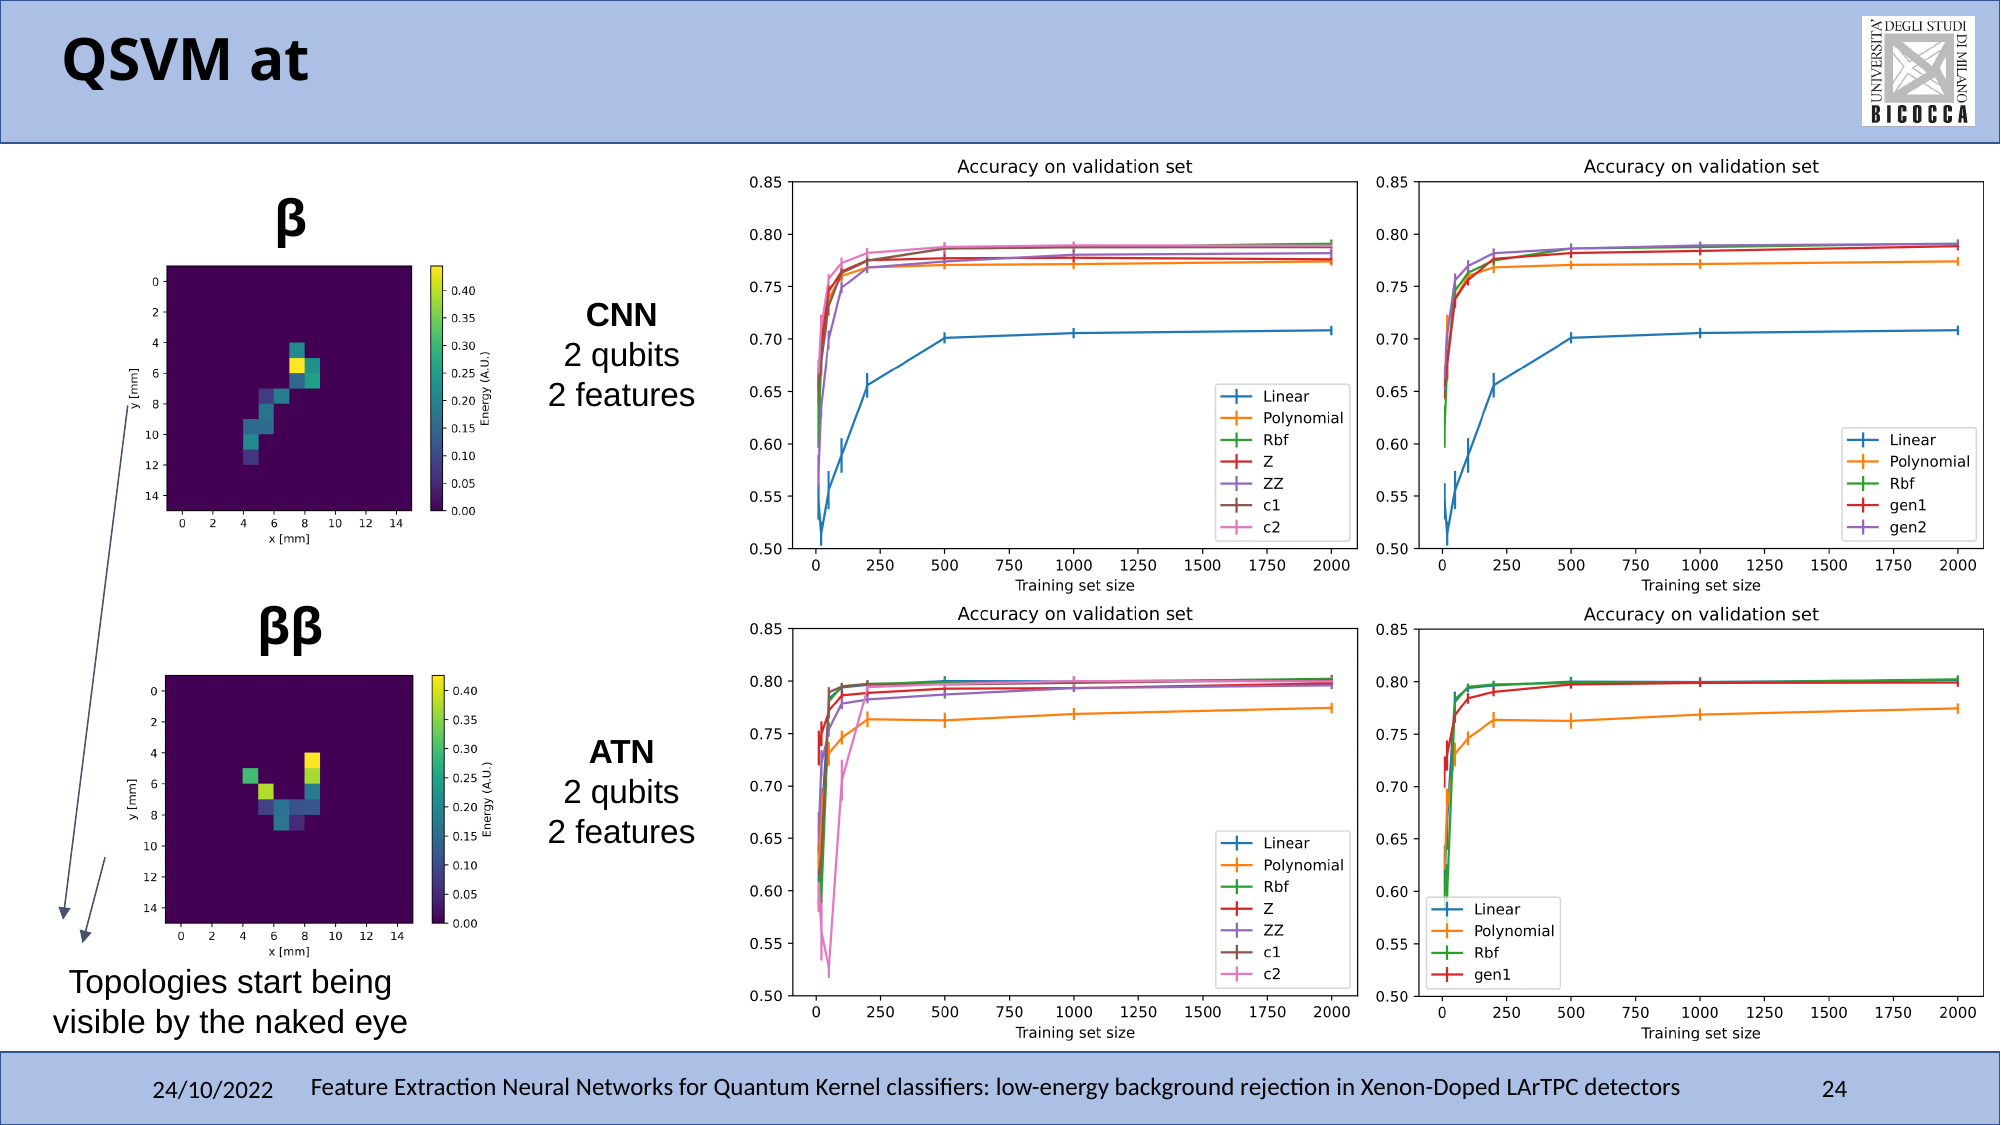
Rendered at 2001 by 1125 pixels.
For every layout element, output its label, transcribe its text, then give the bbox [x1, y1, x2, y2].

slide_number 24 [1412, 1057, 1863, 1118]
text_box β [248, 166, 334, 259]
footer Feature Extraction Neural Networks for Quantum Kernel classifiers: low-energy background rejection in Xenon-Doped LArTPC detectors ​ [456, 1055, 1744, 1115]
text_box CNN 2 qubits 2 features [494, 273, 750, 433]
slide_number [137, 1058, 588, 1119]
text_box ATN 2 qubits 2 features [500, 710, 750, 870]
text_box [62, 405, 128, 920]
picture [127, 259, 494, 551]
picture [121, 667, 500, 964]
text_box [82, 857, 106, 944]
text_box ββ [230, 574, 351, 667]
picture [1862, 16, 1975, 127]
text_box [0, 0, 2000, 144]
text_box [0, 1051, 2000, 1125]
picture [750, 159, 1984, 1041]
text_box Topologies start being visible by the naked eye [5, 939, 456, 1060]
